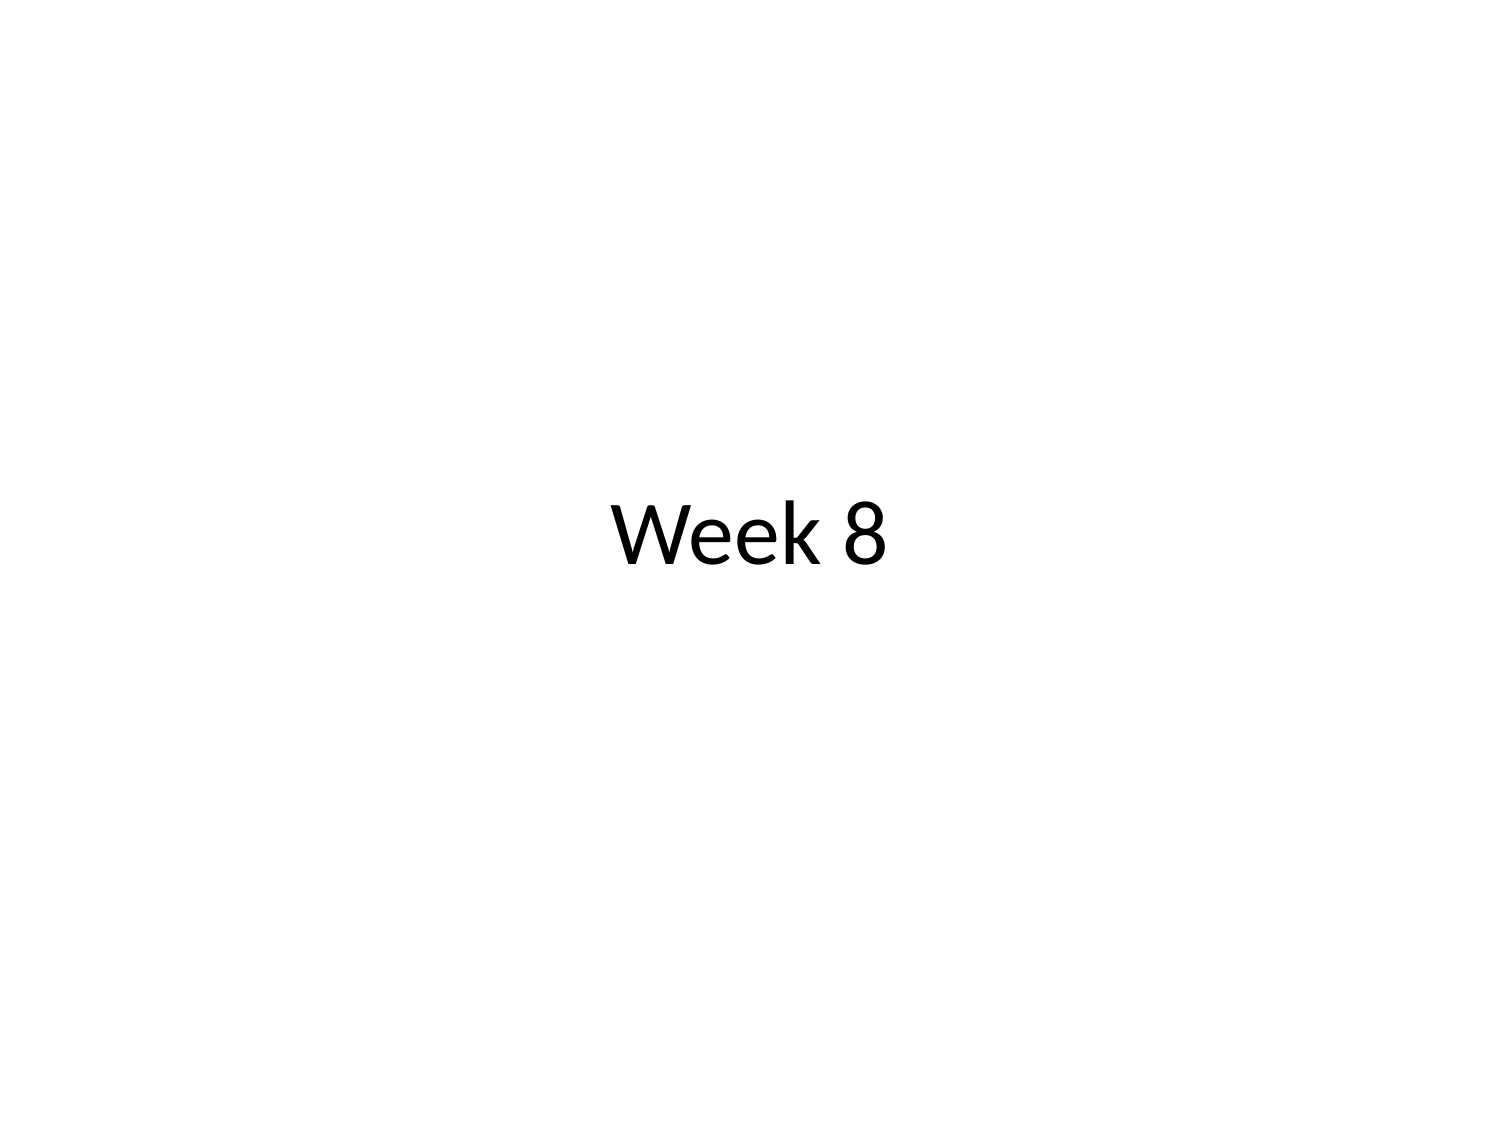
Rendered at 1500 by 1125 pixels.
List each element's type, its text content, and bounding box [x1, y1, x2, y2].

title Week 8 [75, 434, 1425, 622]
